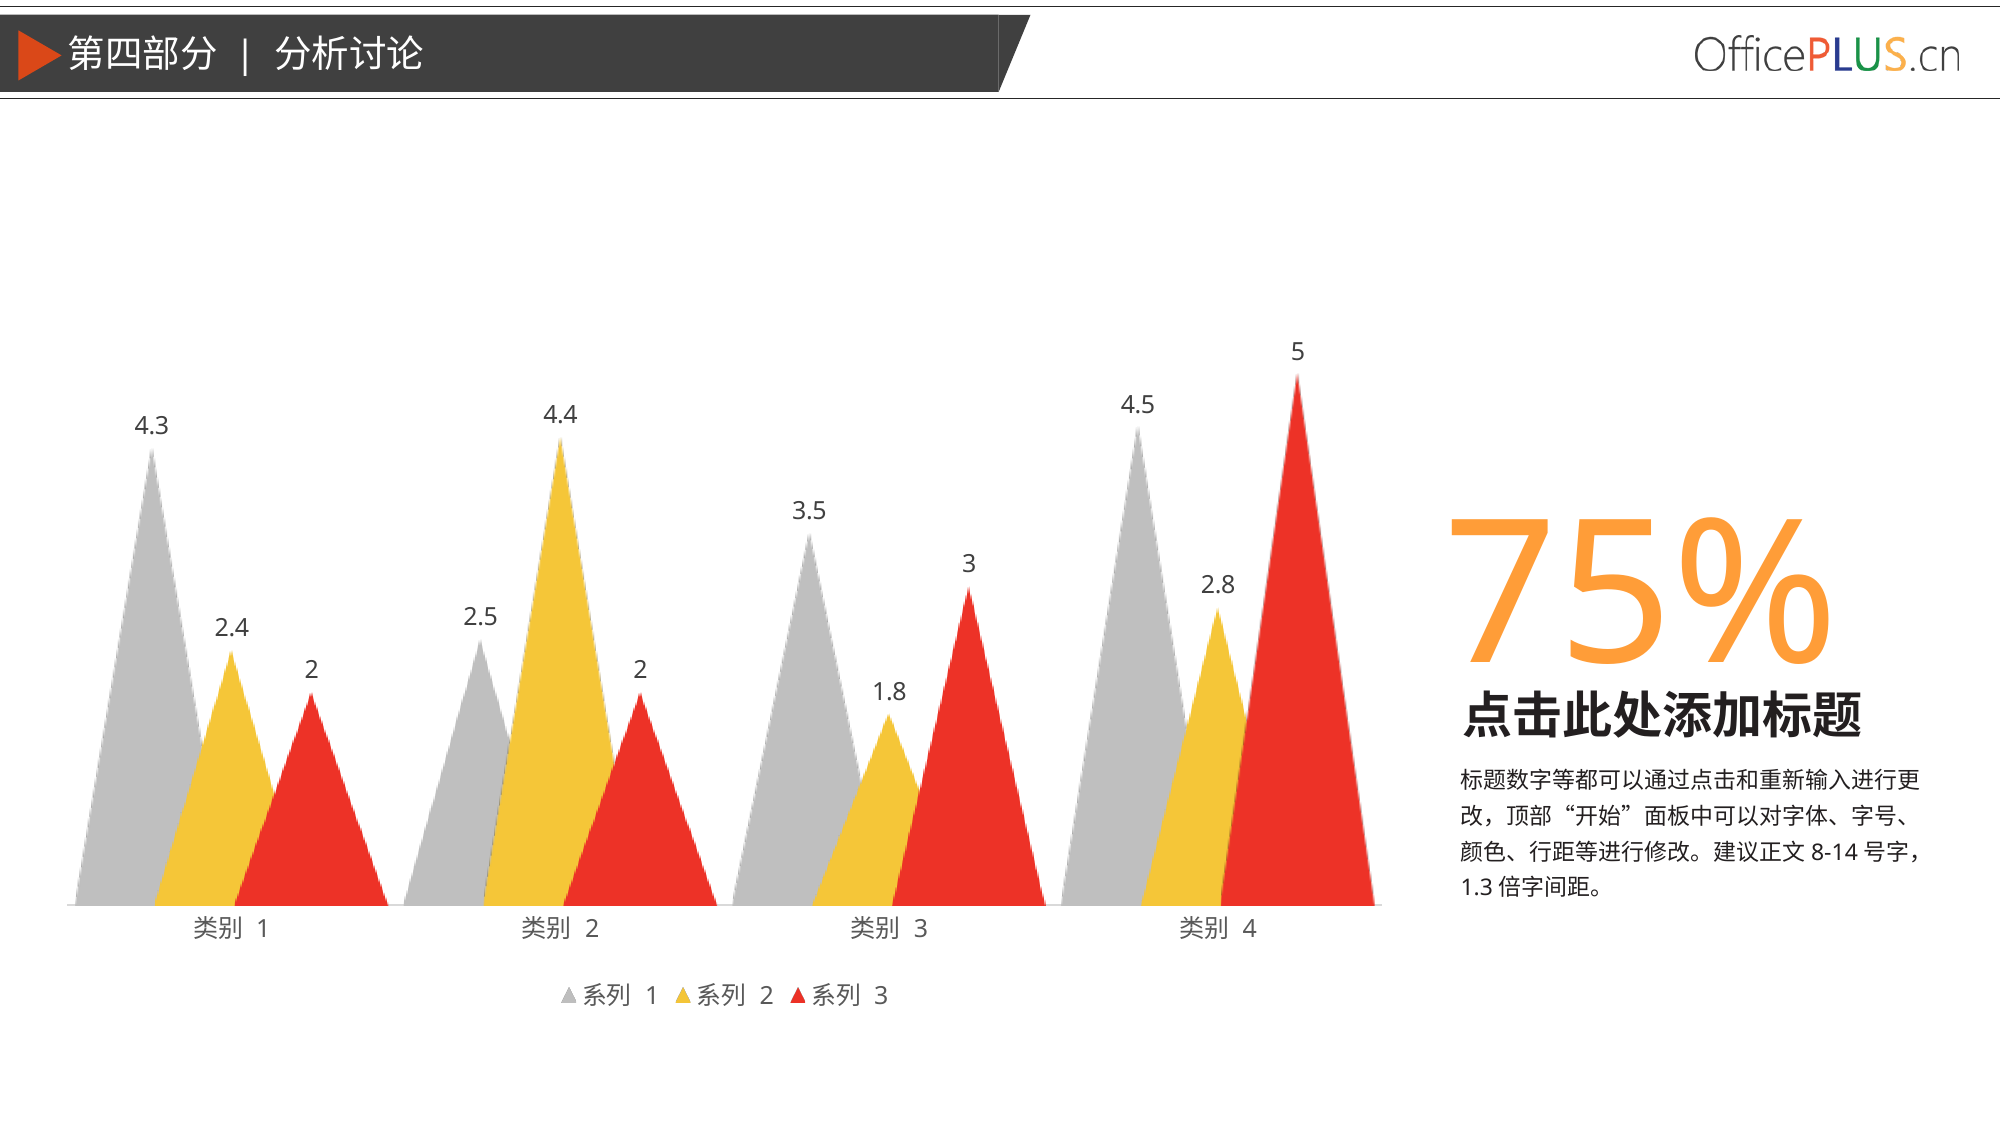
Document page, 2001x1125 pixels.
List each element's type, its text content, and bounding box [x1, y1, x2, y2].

text_box 75% [1429, 455, 1854, 710]
text_box 点击此处添加标题 [1447, 676, 1923, 750]
chart [39, 252, 1410, 1019]
picture [1695, 35, 1959, 71]
text_box 标题数字等都可以通过点击和重新输入进行更改，顶部“开始”面板中可以对字体、字号、颜色、行距等进行修改。建议正文8-14号字，1.3倍字间距。 [1445, 750, 1943, 908]
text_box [0, 14, 1031, 92]
